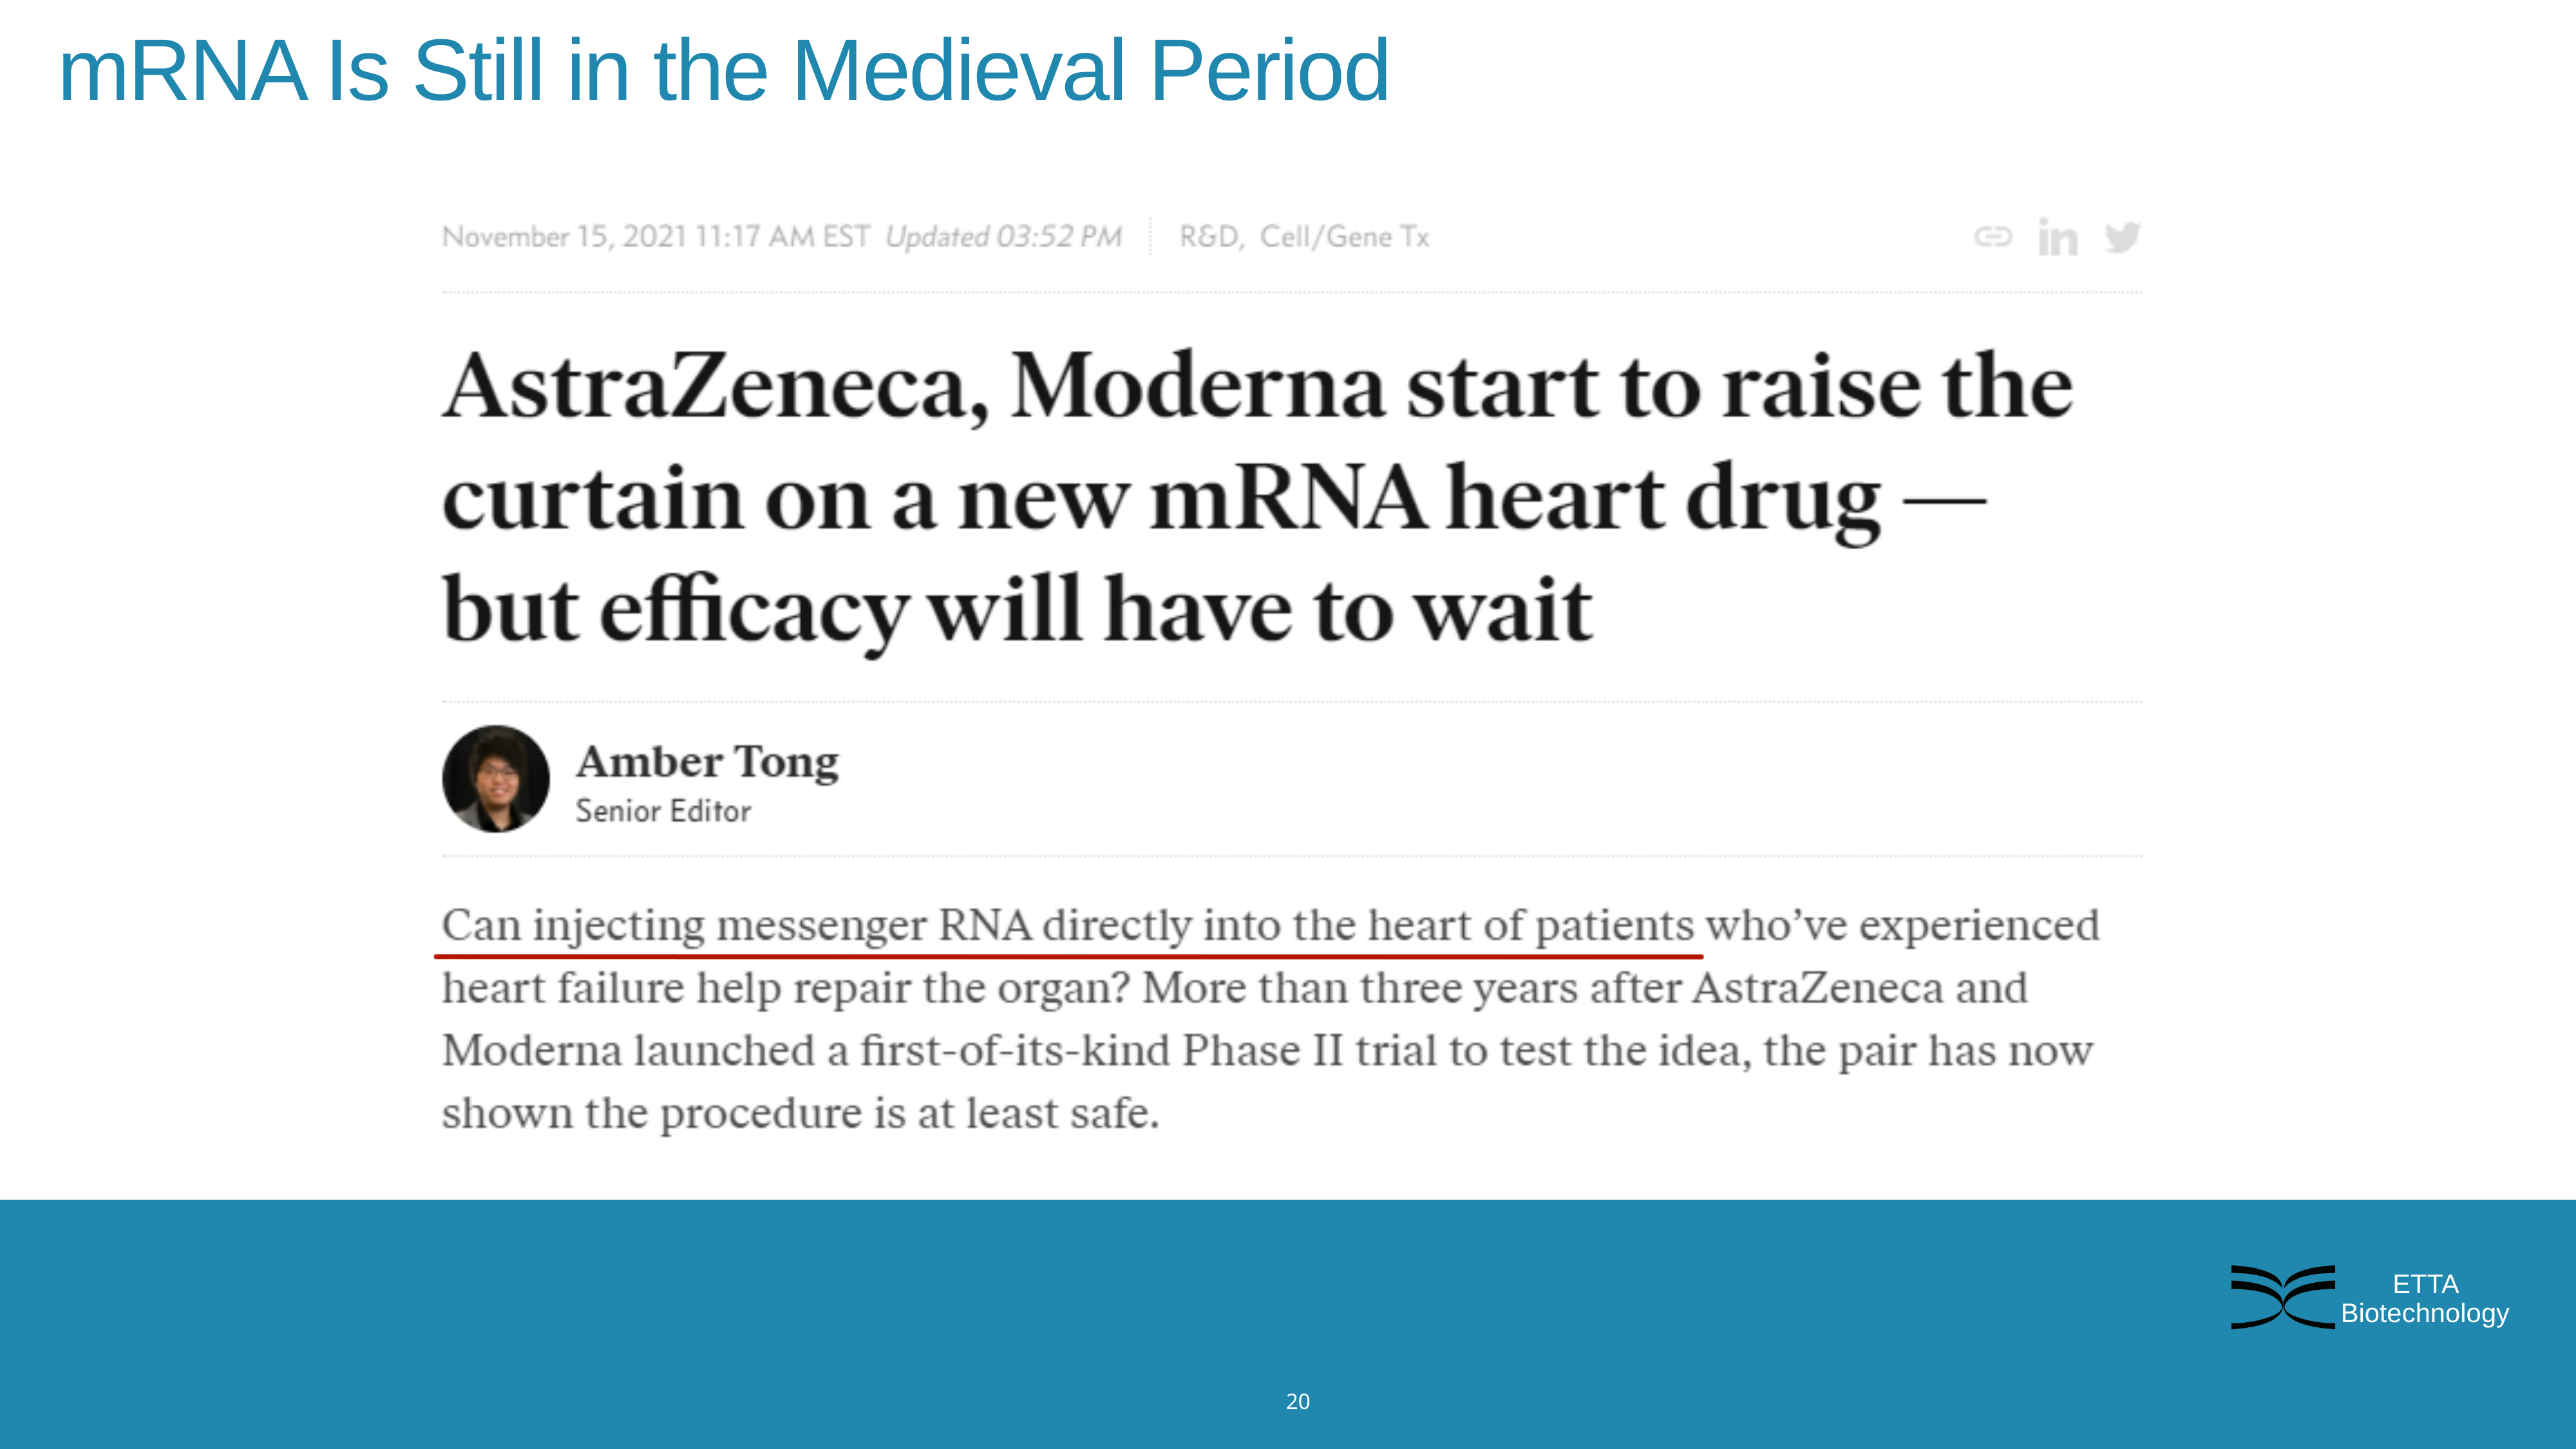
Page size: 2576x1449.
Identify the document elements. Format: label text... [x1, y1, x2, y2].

picture [2229, 1258, 2340, 1340]
slide_number 20 [1276, 1381, 1320, 1422]
text_box [0, 1199, 2576, 1449]
title mRNA Is Still in the Medieval Period [53, 29, 2442, 163]
picture [381, 162, 2258, 1182]
text_box ETTA Biotechnology [2340, 1264, 2548, 1334]
